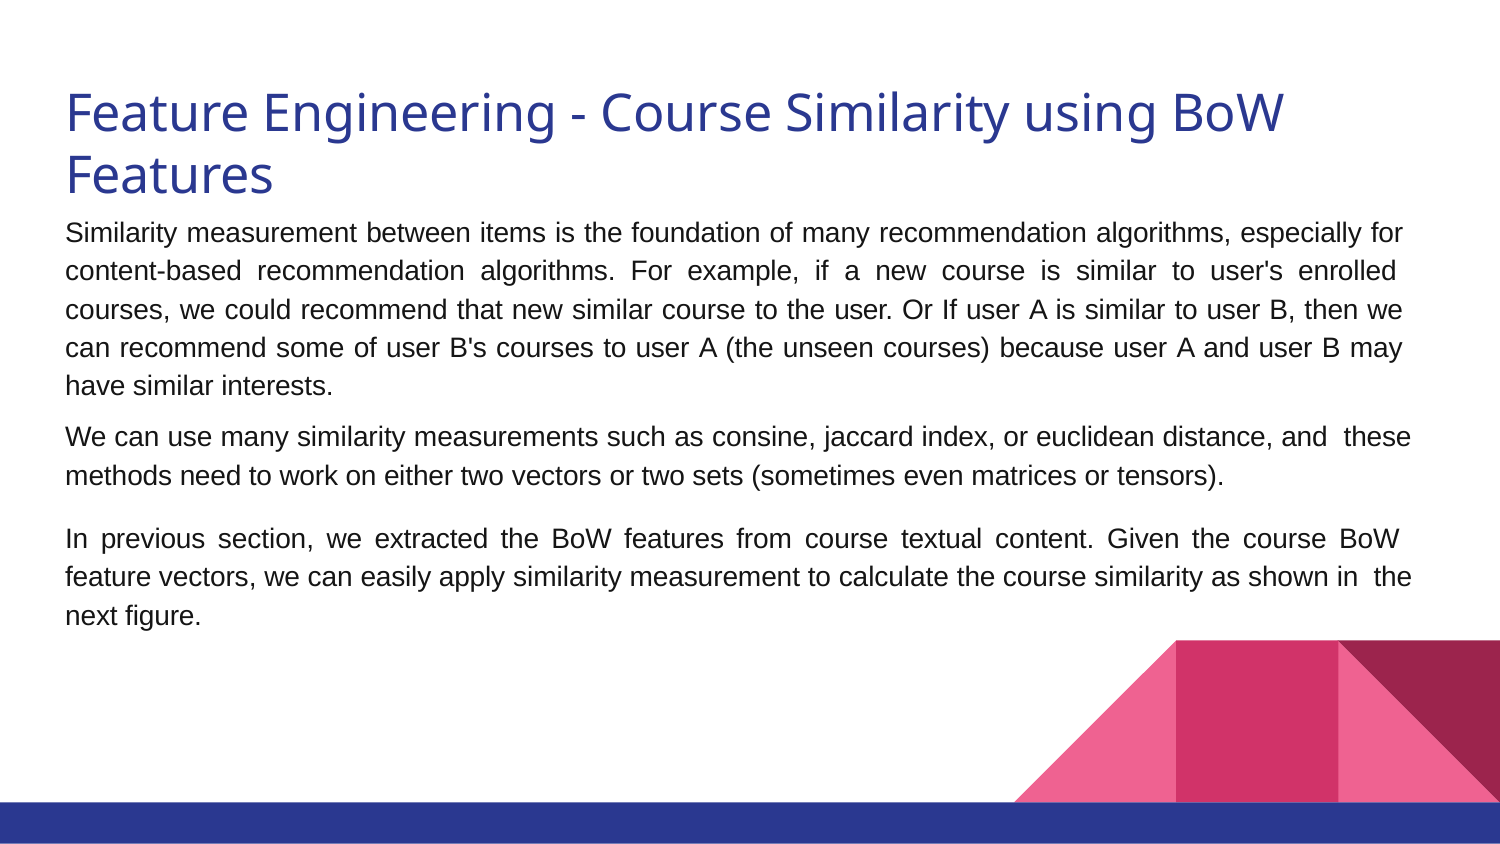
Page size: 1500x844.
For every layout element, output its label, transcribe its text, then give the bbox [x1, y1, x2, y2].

title Feature Engineering - Course Similarity using BoW Features [63, 77, 1432, 221]
text_box Similarity measurement between items is the foundation of many recommendation algorithms, especially for content-based recommendation algorithms. For example, if a new course is similar to user's enrolled courses, we could recommend that new similar course to the user. Or If user A is similar to user B, then we can recommend some of user B's courses to user A (the unseen courses) because user A and user B may have similar interests. We can use many similarity measurements such as consine, jaccard index, or euclidean distance, and these methods need to work on either two vectors or two sets (sometimes even matrices or tensors). In previous section, we extracted the BoW features from course textual content. Given the course BoW feature vectors, we can easily apply similarity measurement to calculate the course similarity as shown in the next figure. [63, 207, 1413, 631]
